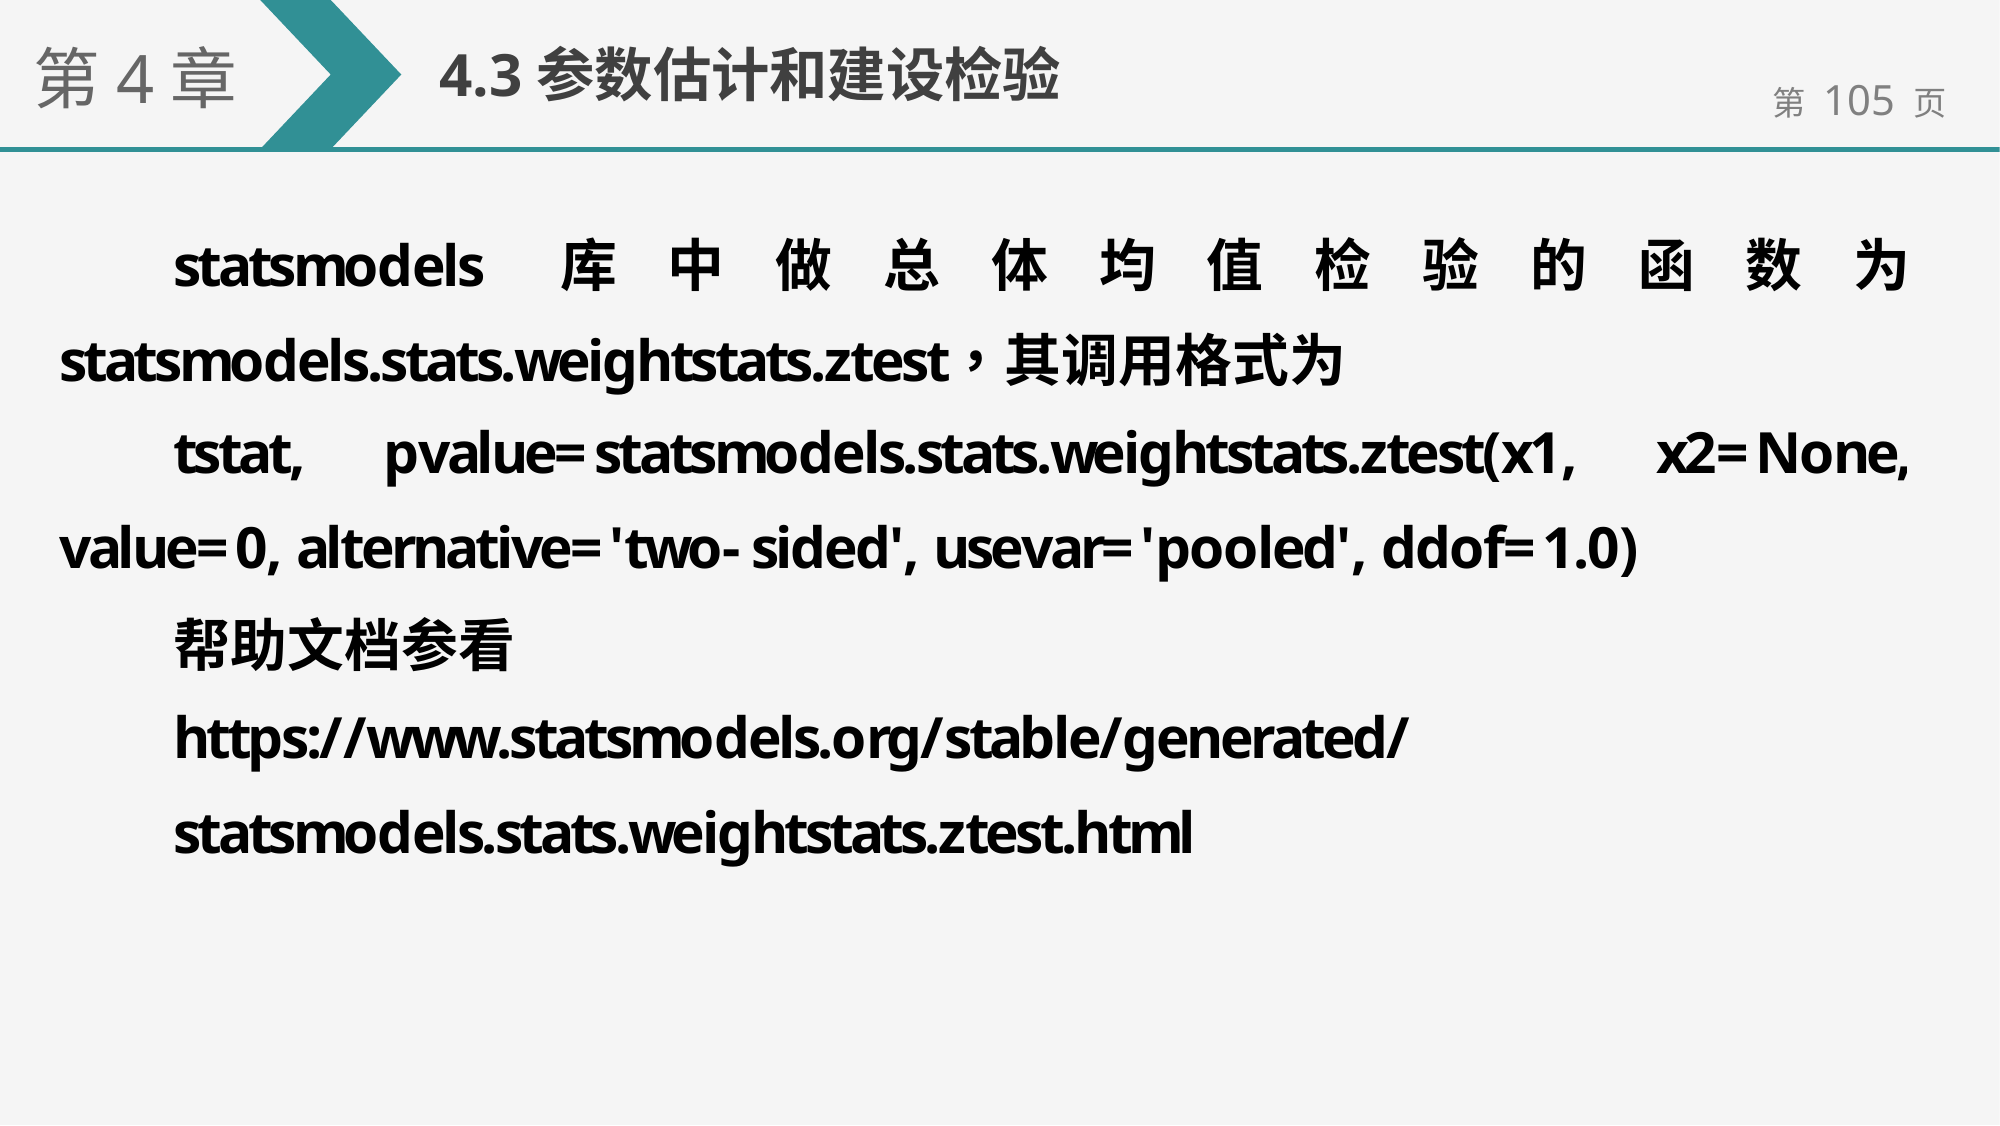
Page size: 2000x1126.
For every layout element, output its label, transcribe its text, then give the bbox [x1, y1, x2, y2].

text_box 4.3参数估计和建设检验 [424, 31, 1366, 116]
text_box 第4章 [19, 29, 253, 125]
text_box [258, 0, 403, 148]
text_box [59, 218, 1907, 916]
